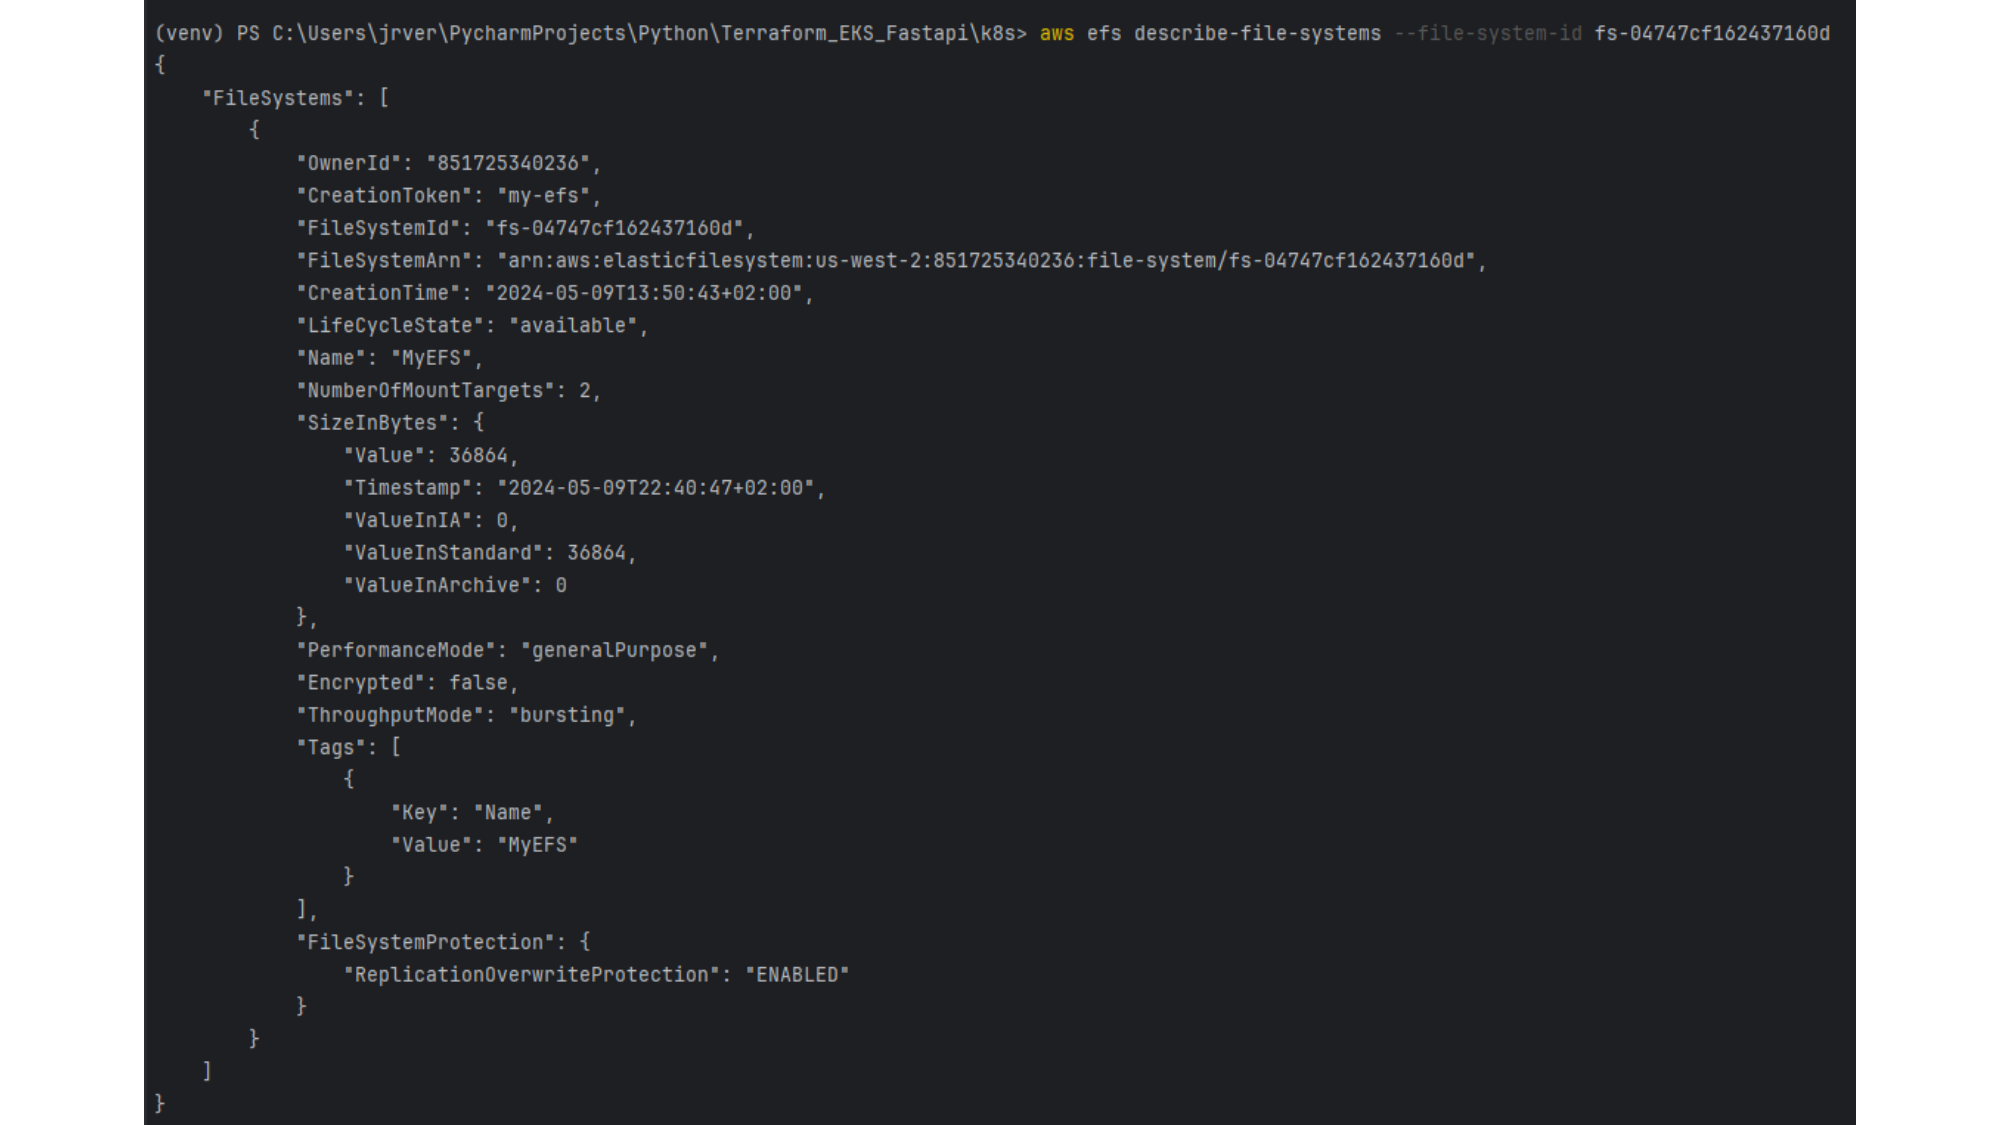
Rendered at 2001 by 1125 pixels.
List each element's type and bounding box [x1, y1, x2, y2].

picture [144, 0, 1856, 1125]
